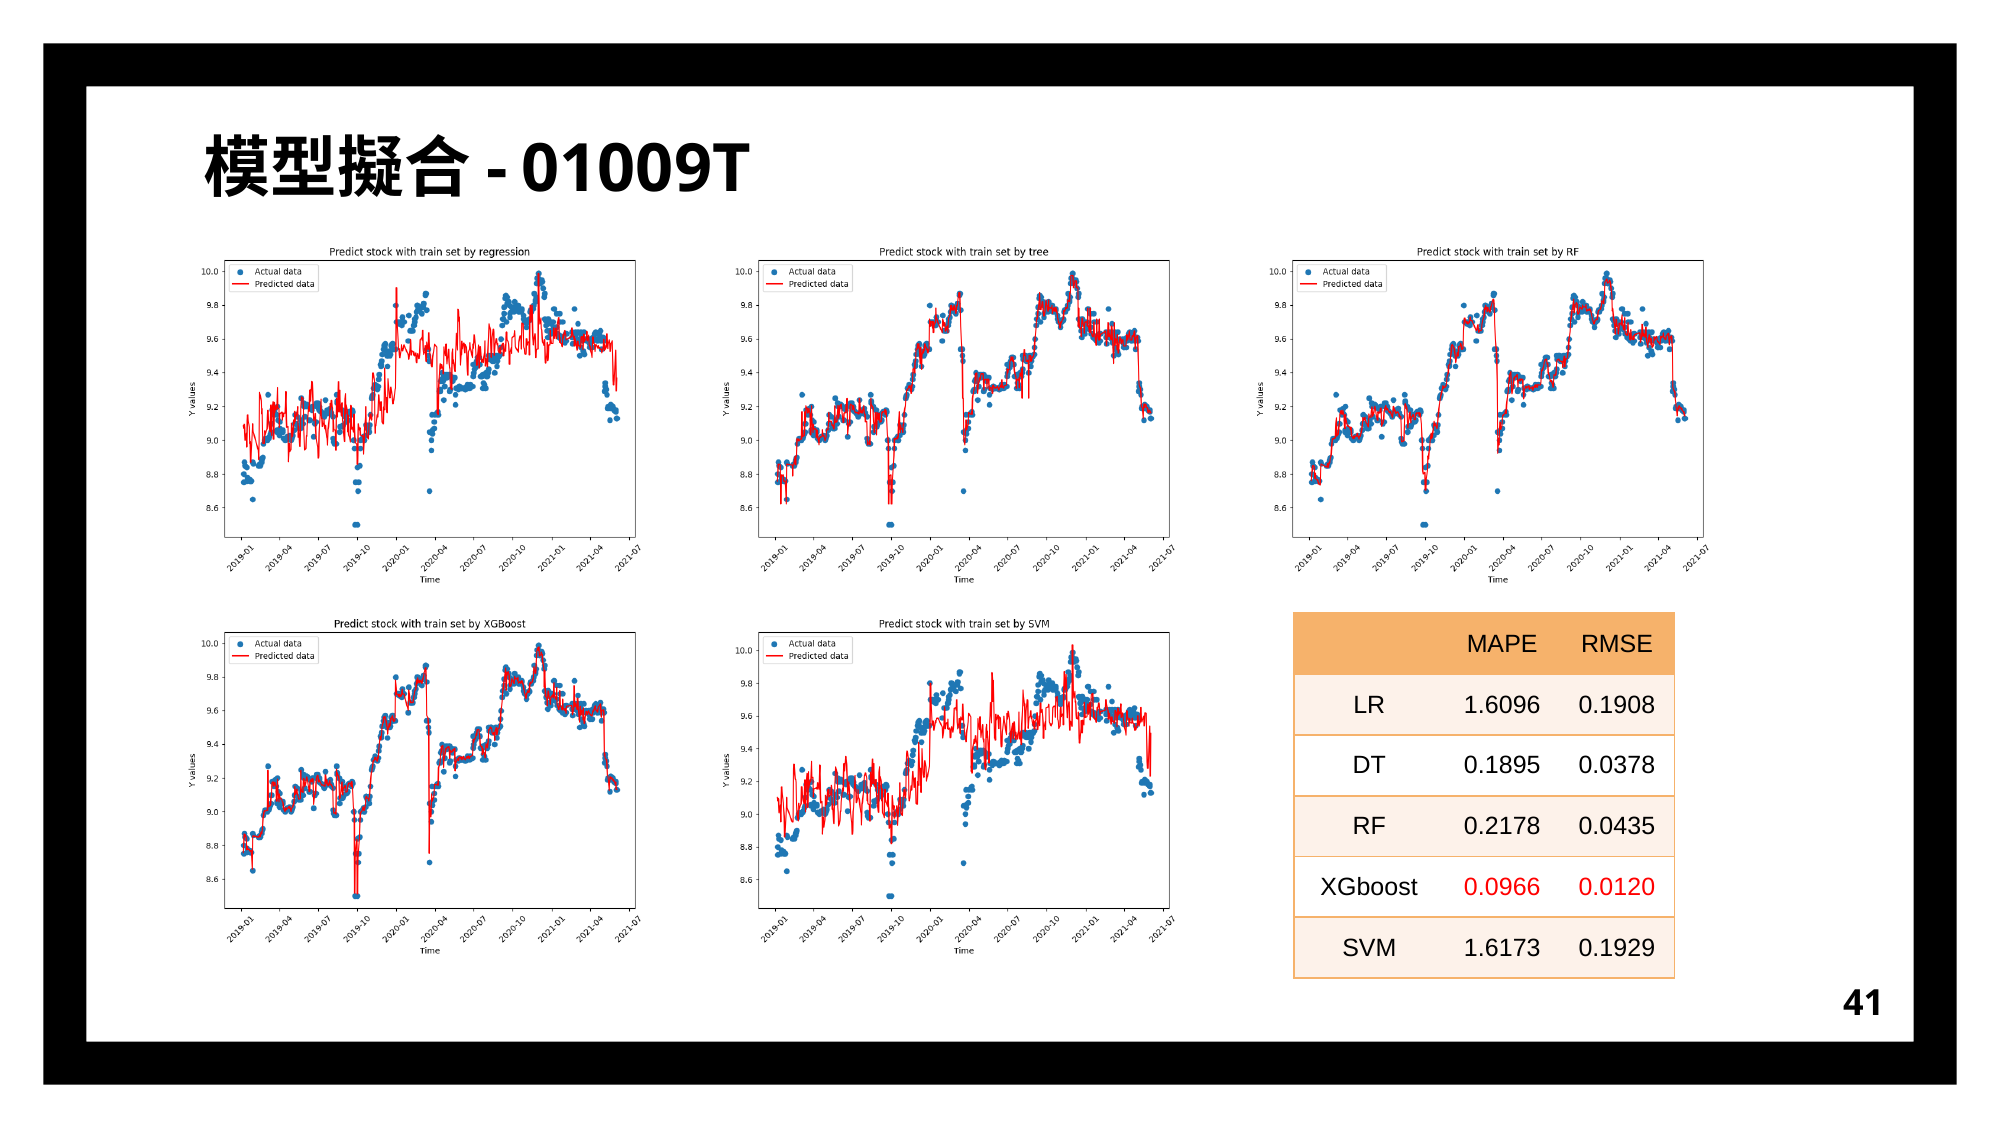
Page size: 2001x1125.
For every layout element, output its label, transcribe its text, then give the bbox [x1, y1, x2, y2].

table_cell RF [1295, 797, 1445, 856]
table_cell 0.1908 [1560, 675, 1674, 734]
picture [717, 241, 1183, 590]
table_cell 1.6173 [1445, 918, 1560, 977]
table_cell XGboost [1295, 857, 1445, 916]
table_cell 0.1929 [1560, 918, 1674, 977]
table_cell 0.1895 [1445, 736, 1560, 795]
table_cell 0.0120 [1560, 857, 1674, 916]
slide_number 41 [1784, 960, 1905, 1047]
table_cell DT [1295, 736, 1445, 795]
picture [183, 241, 649, 590]
table_cell 0.0378 [1560, 736, 1674, 795]
table_header MAPE [1445, 614, 1560, 673]
table_cell LR [1295, 675, 1445, 734]
picture [183, 612, 649, 962]
table_header RMSE [1560, 614, 1674, 673]
table_cell 0.0435 [1560, 797, 1674, 856]
table_cell 1.6096 [1445, 675, 1560, 734]
table_cell 0.2178 [1445, 797, 1560, 856]
list 模型擬合- 01009T [183, 104, 1817, 219]
table_cell 0.0966 [1445, 857, 1560, 916]
picture [717, 612, 1183, 962]
table_header [1295, 614, 1445, 673]
picture [1251, 241, 1717, 590]
table_cell SVM [1295, 918, 1445, 977]
